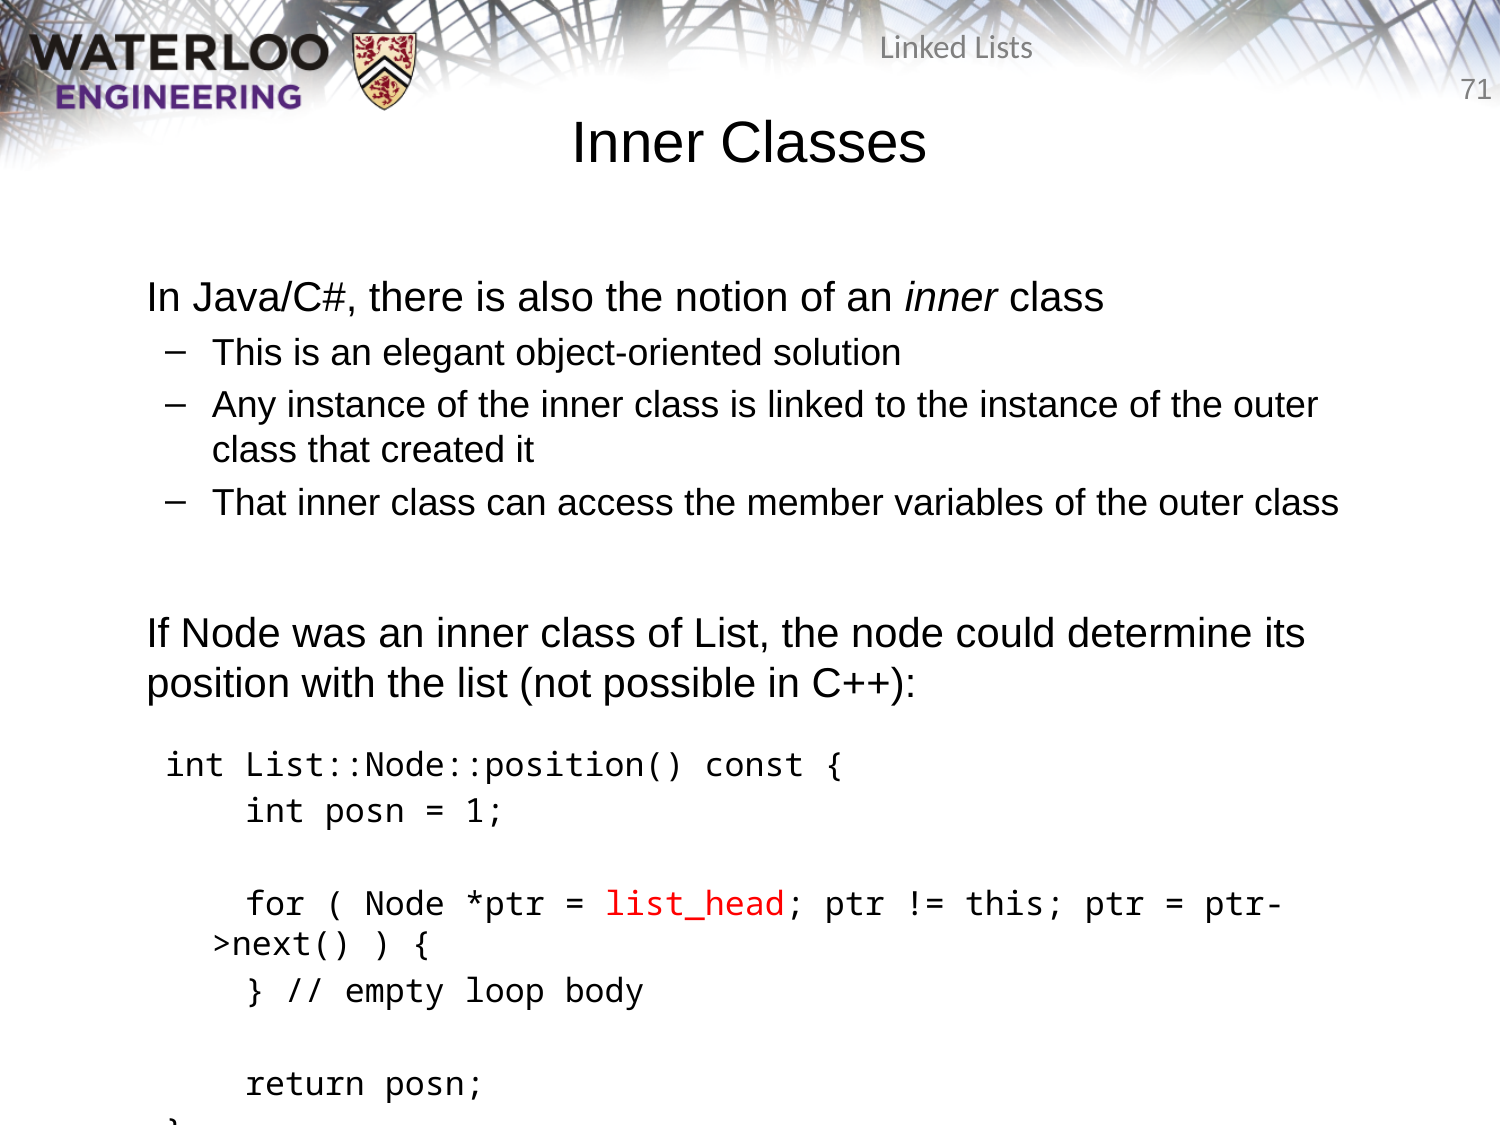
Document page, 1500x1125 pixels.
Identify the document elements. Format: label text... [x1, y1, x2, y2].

list In Java/C#, there is also the notion of an inner class This is an elegant object-oriented solution Any instance of the inner class is linked to the instance of the outer class that created it That inner class can access the member variables of the outer class If Node was an inner class of List, the node could determine its position with the list (not possible in C++): int List::Node::position() const { int posn = 1; for ( Node *ptr = list_head; ptr != this; ptr = ptr->next() ) { } // empty loop body return posn; } [74, 262, 1426, 1006]
picture [0, 0, 1500, 1125]
title Inner Classes [74, 44, 1426, 233]
